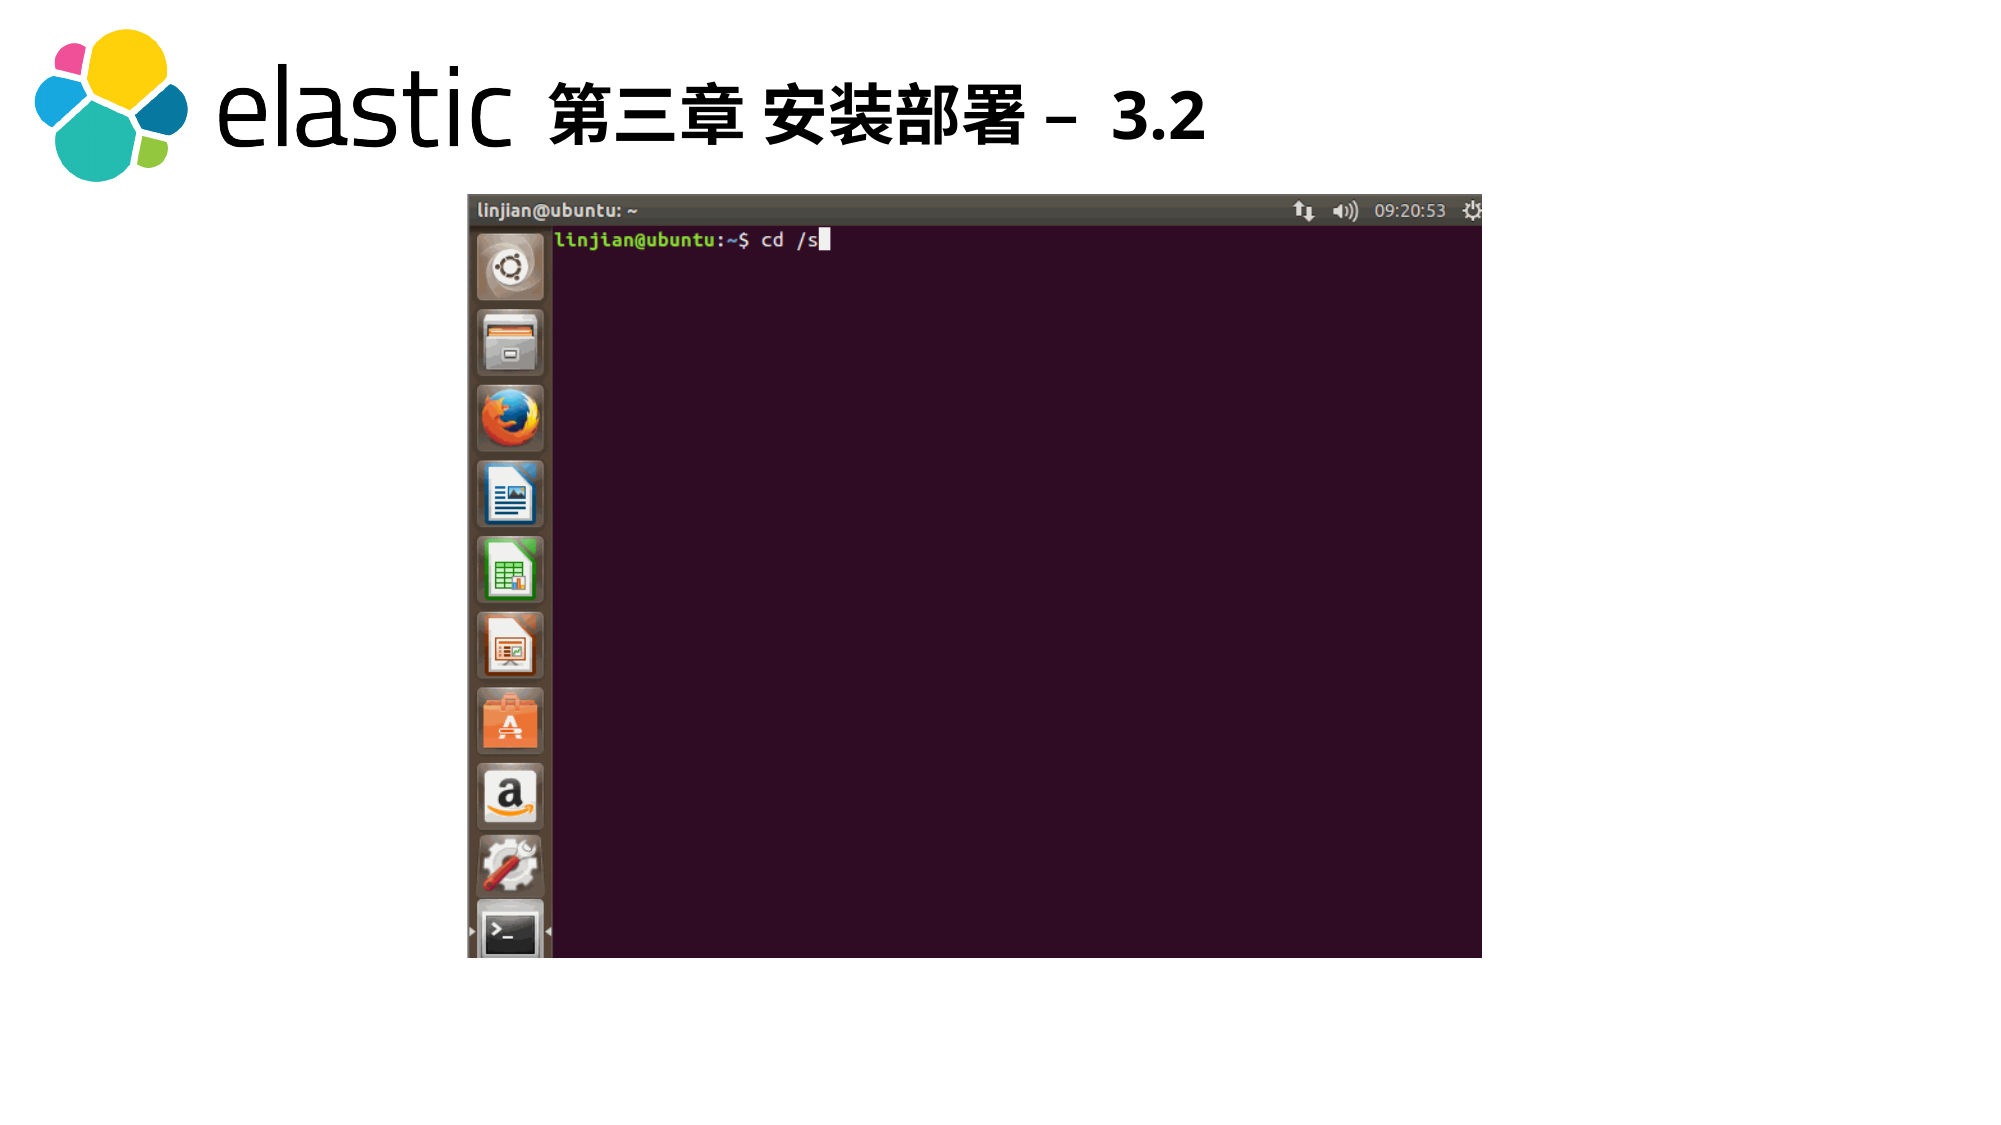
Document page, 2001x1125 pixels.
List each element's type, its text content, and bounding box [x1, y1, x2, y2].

picture [13, 26, 530, 187]
text_box 第三章 安装部署 – 3.2 [531, 65, 1228, 161]
picture [467, 194, 1482, 958]
